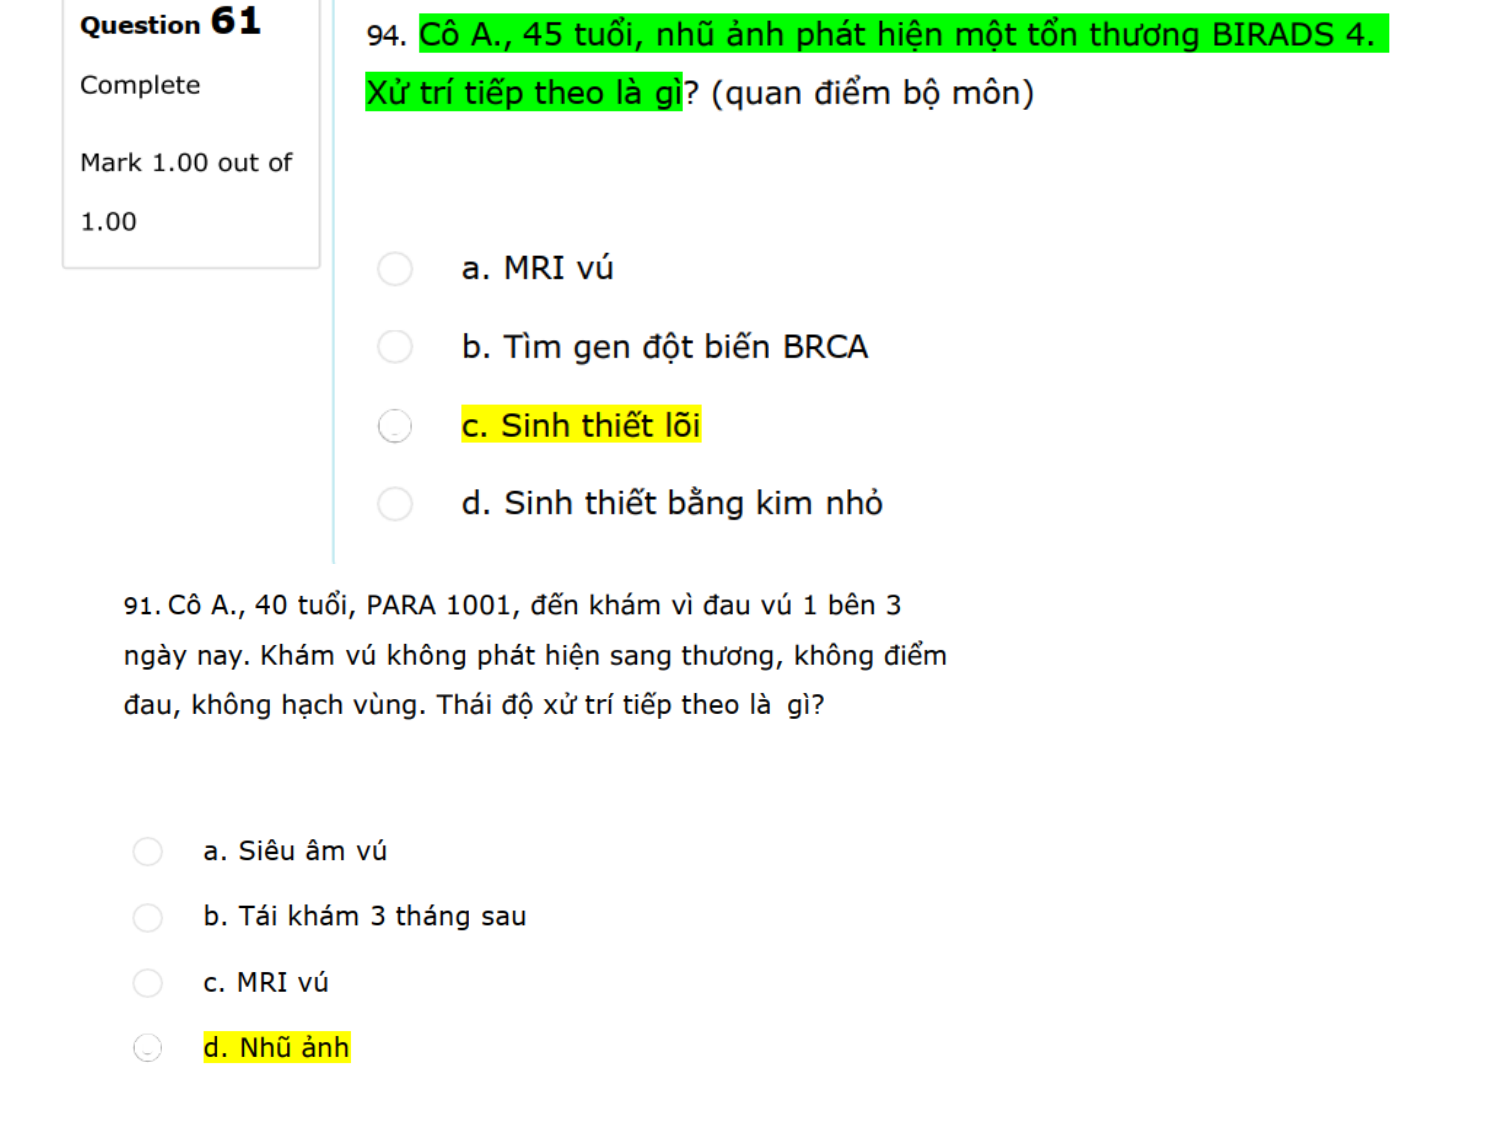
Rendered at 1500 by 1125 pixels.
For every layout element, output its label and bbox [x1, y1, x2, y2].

picture [61, 0, 1439, 564]
picture [103, 580, 1002, 1073]
